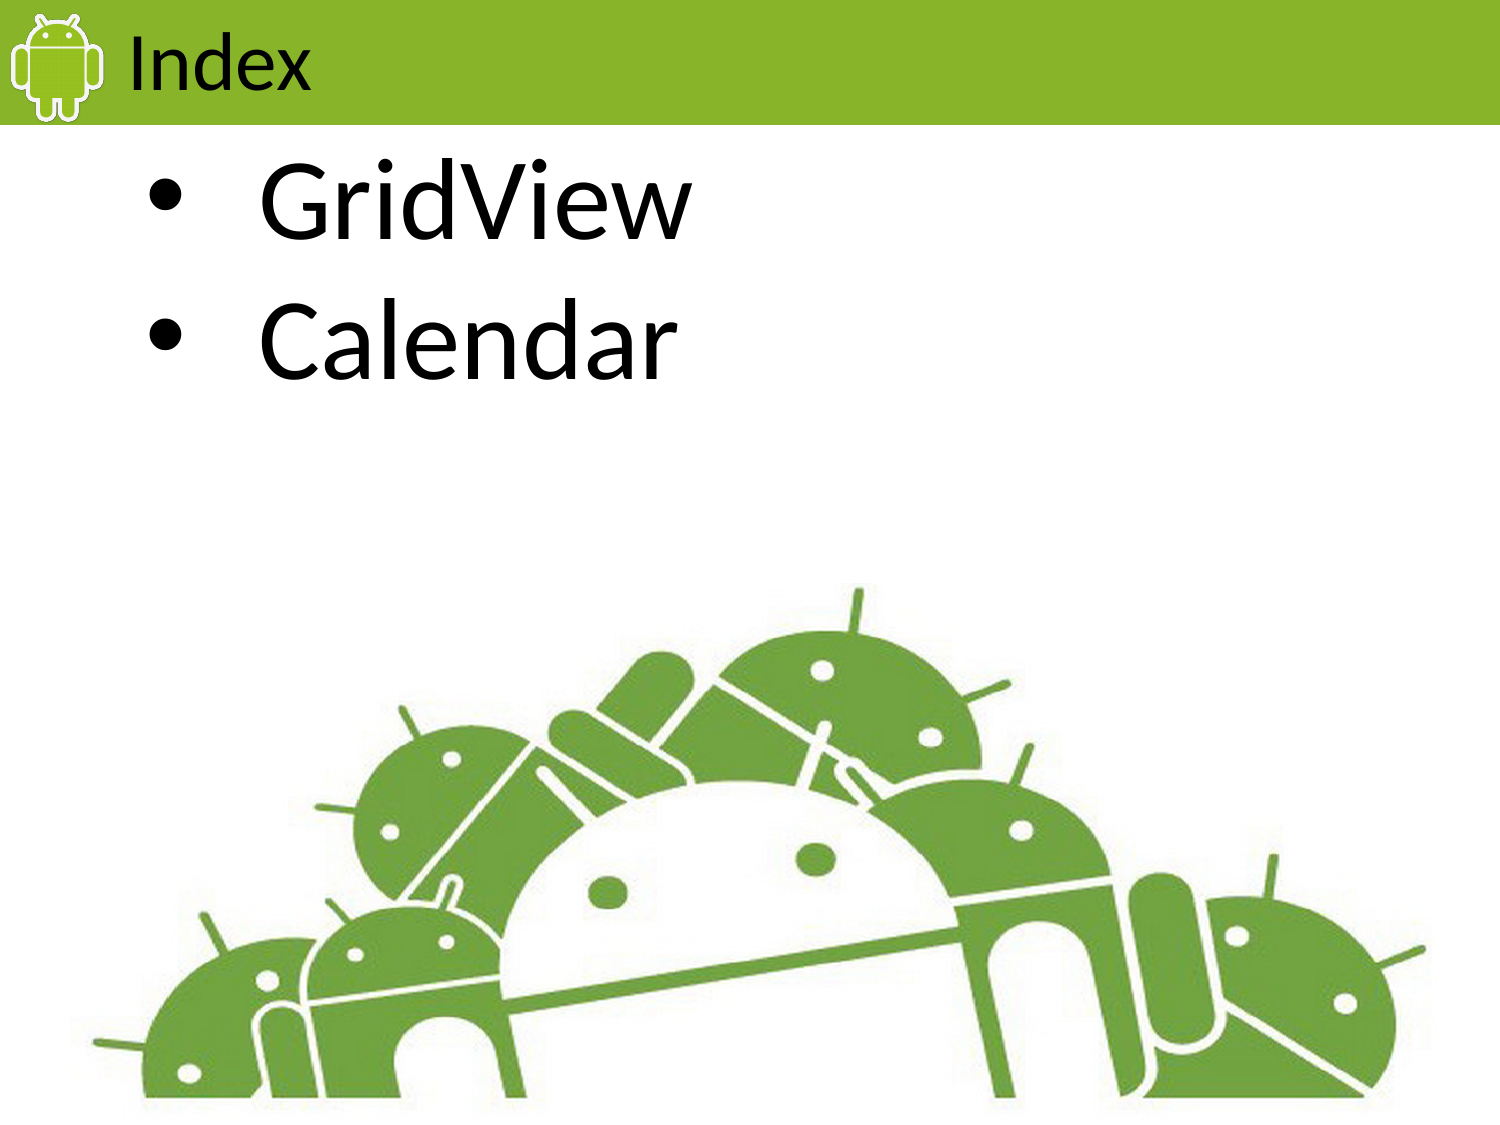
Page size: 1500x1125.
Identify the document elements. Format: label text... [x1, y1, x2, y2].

picture [70, 583, 1438, 1125]
text_box GridView Calendar [130, 133, 1500, 411]
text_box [0, 0, 1500, 126]
